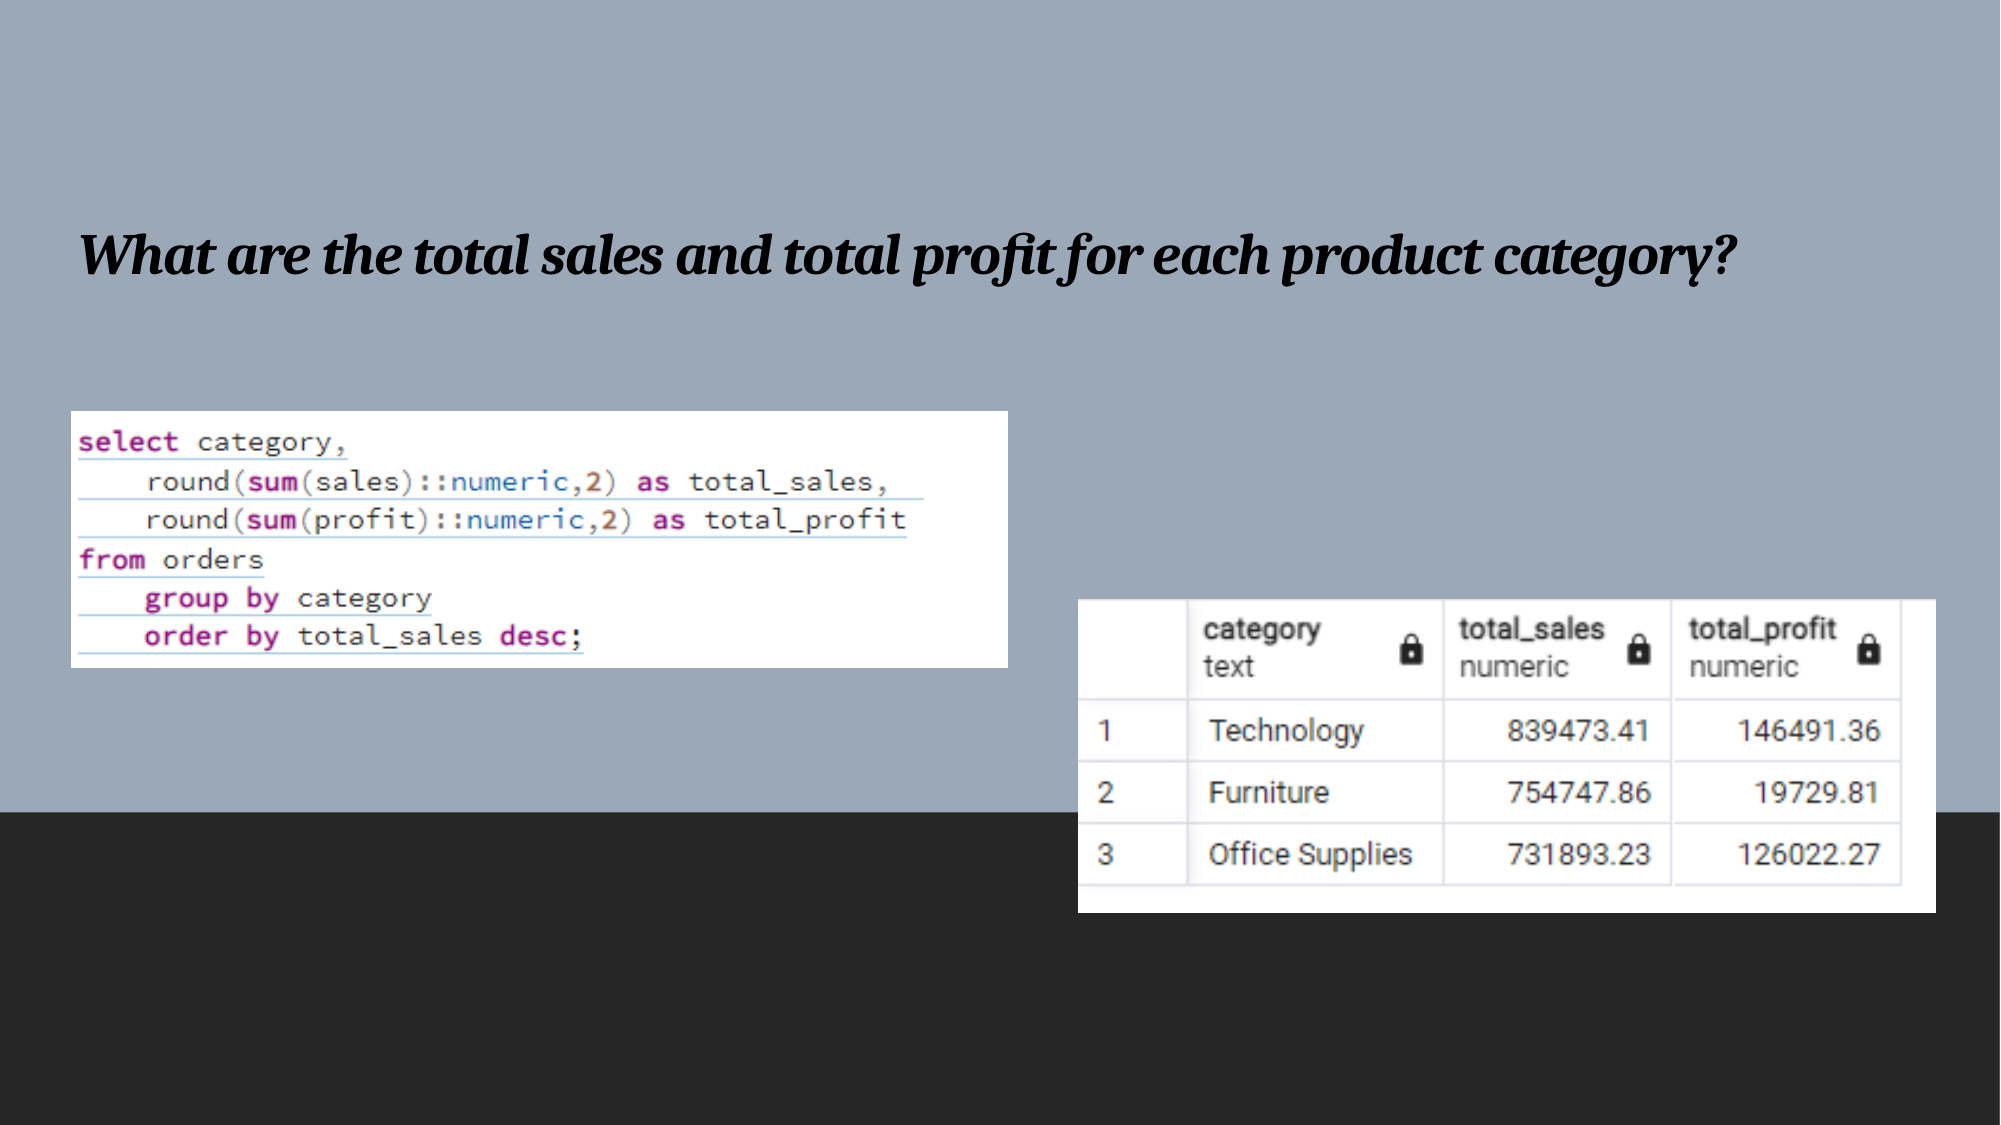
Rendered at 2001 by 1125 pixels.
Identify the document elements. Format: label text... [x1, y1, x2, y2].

text_box [0, 811, 2000, 1125]
picture [1077, 599, 1936, 913]
text_box [0, 0, 2000, 811]
title What are the total sales and total profit for each product category? [54, 129, 1814, 369]
picture [70, 411, 1008, 669]
